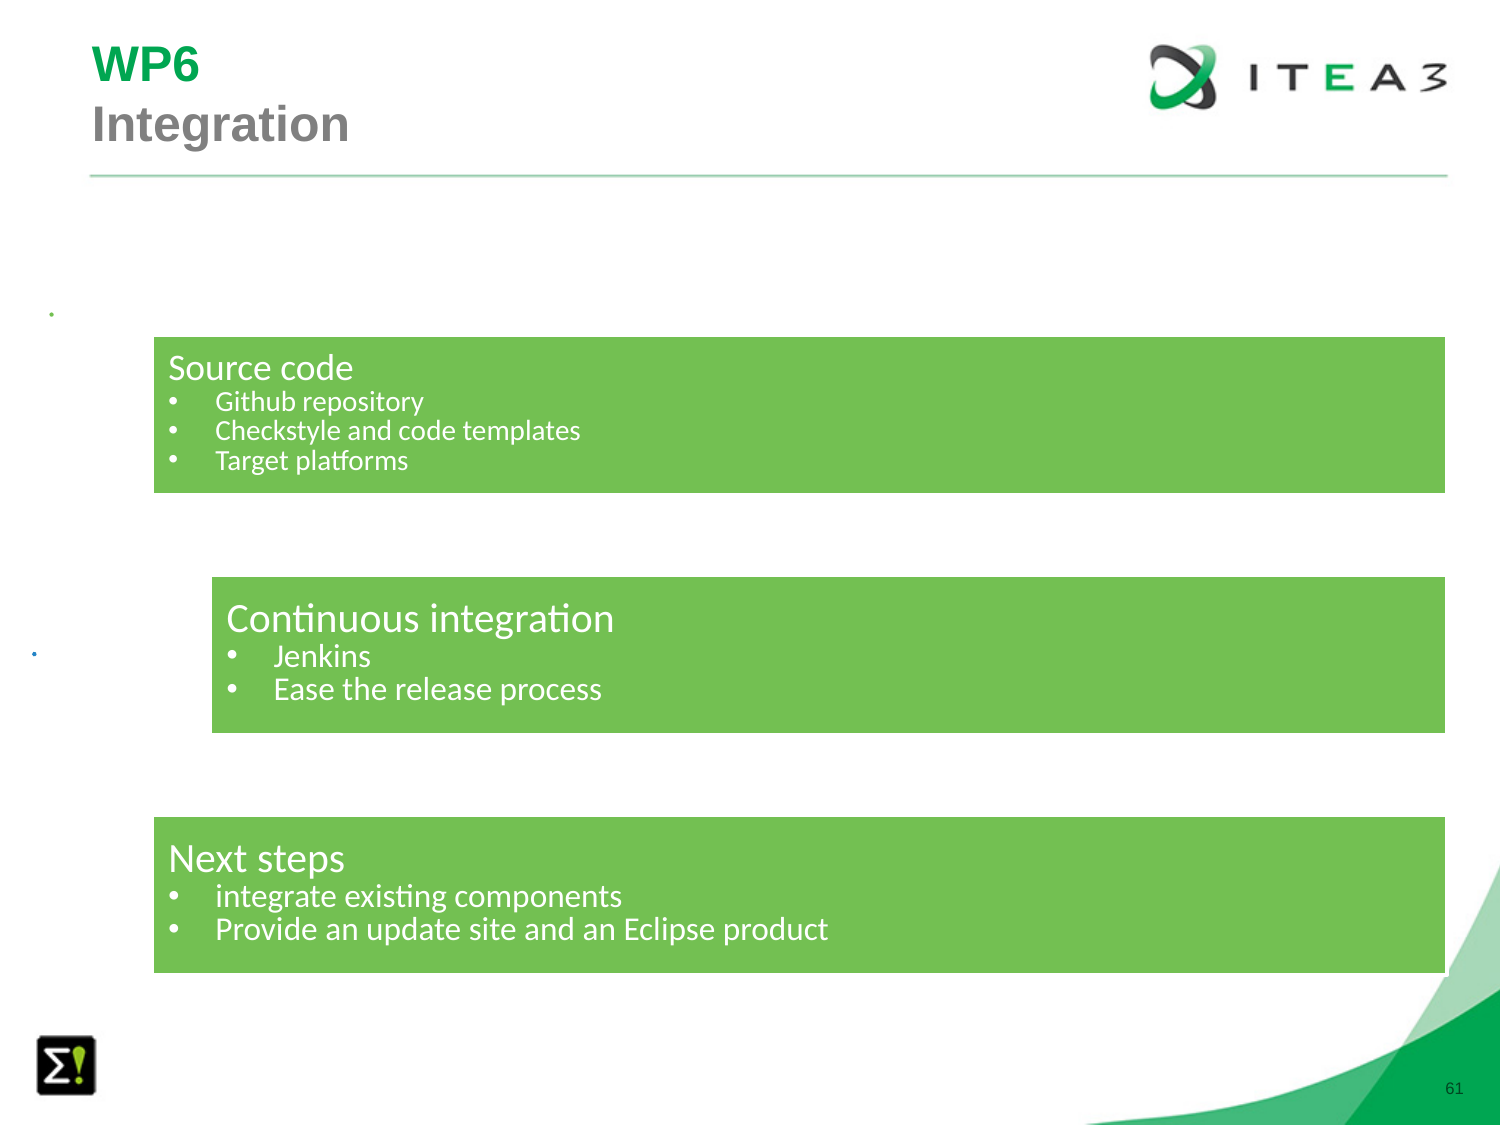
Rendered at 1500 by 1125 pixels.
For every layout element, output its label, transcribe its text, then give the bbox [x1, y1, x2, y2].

title WP6 Integration [76, 23, 1099, 160]
picture [0, 0, 1500, 1125]
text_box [29, 184, 1448, 986]
